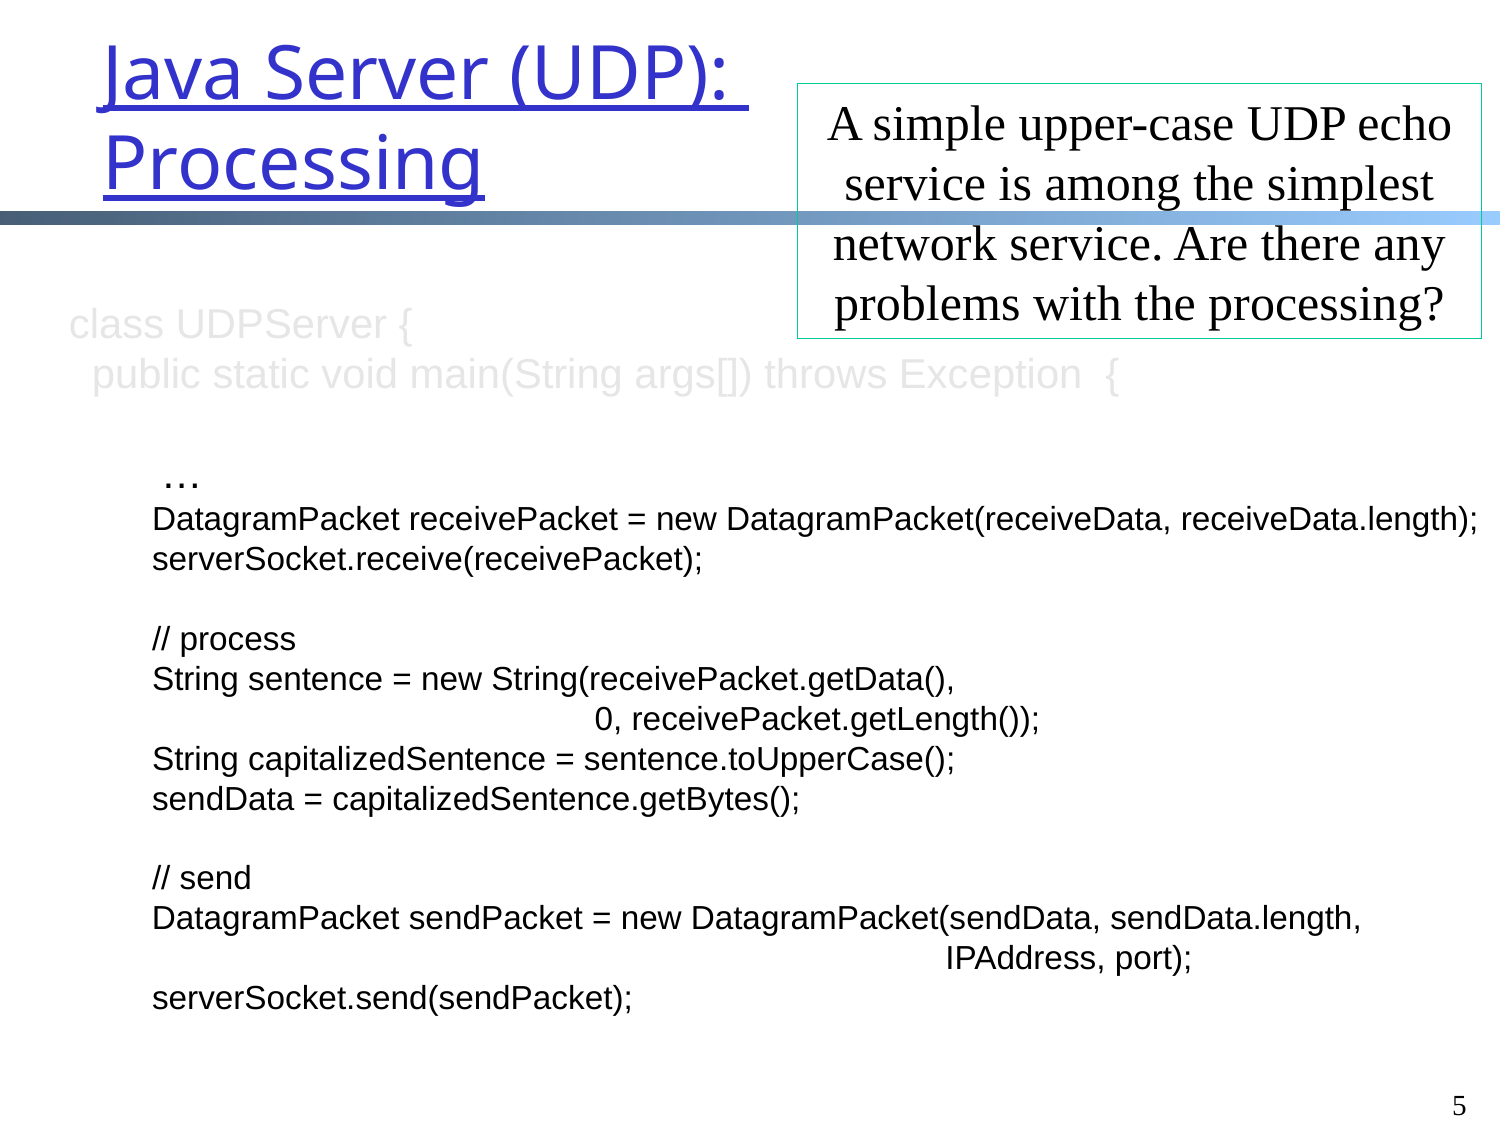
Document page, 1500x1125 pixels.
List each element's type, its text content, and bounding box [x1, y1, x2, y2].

text_box class UDPServer { public static void main(String args[]) throws Exception { … DatagramPacket receivePacket = new DatagramPacket(receiveData, receiveData.length); serverSocket.receive(receivePacket); // process String sentence = new String(receivePacket.getData(), 0, receivePacket.getLength()); String capitalizedSentence = sentence.toUpperCase(); sendData = capitalizedSentence.getBytes(); // send DatagramPacket sendPacket = new DatagramPacket(sendData, sendData.length, IPAddress, port); serverSocket.send(sendPacket); [54, 289, 1500, 1024]
slide_number 5 [1406, 1078, 1482, 1125]
title Java Server (UDP): Processing [87, 20, 1363, 209]
text_box A simple upper-case UDP echo service is among the simplest network service. Are there any problems with the processing? [797, 83, 1482, 339]
